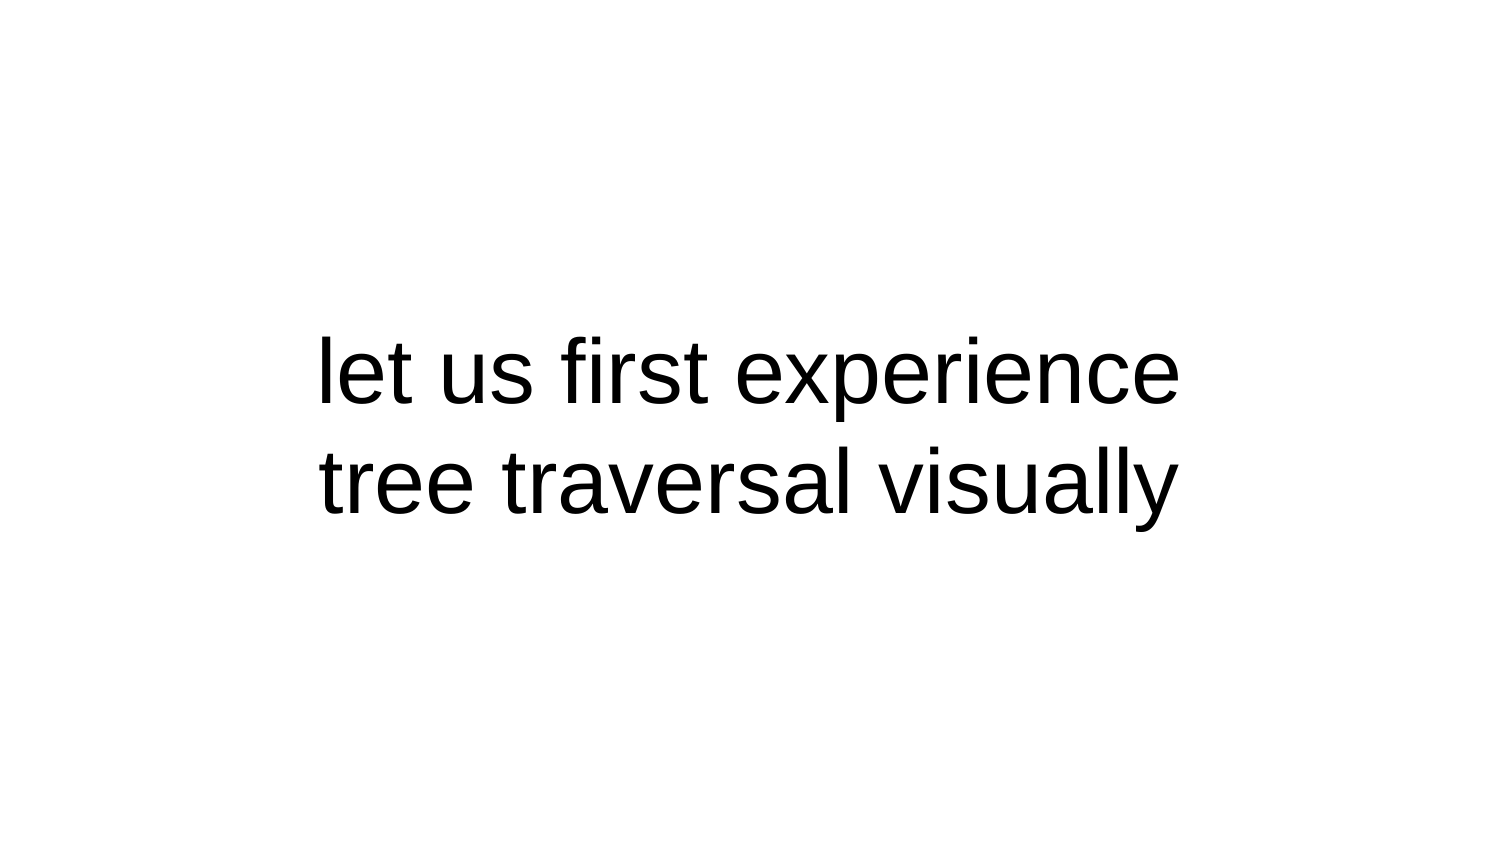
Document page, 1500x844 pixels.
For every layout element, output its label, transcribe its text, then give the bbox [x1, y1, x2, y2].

title let us first experience tree traversal visually [75, 351, 1425, 493]
